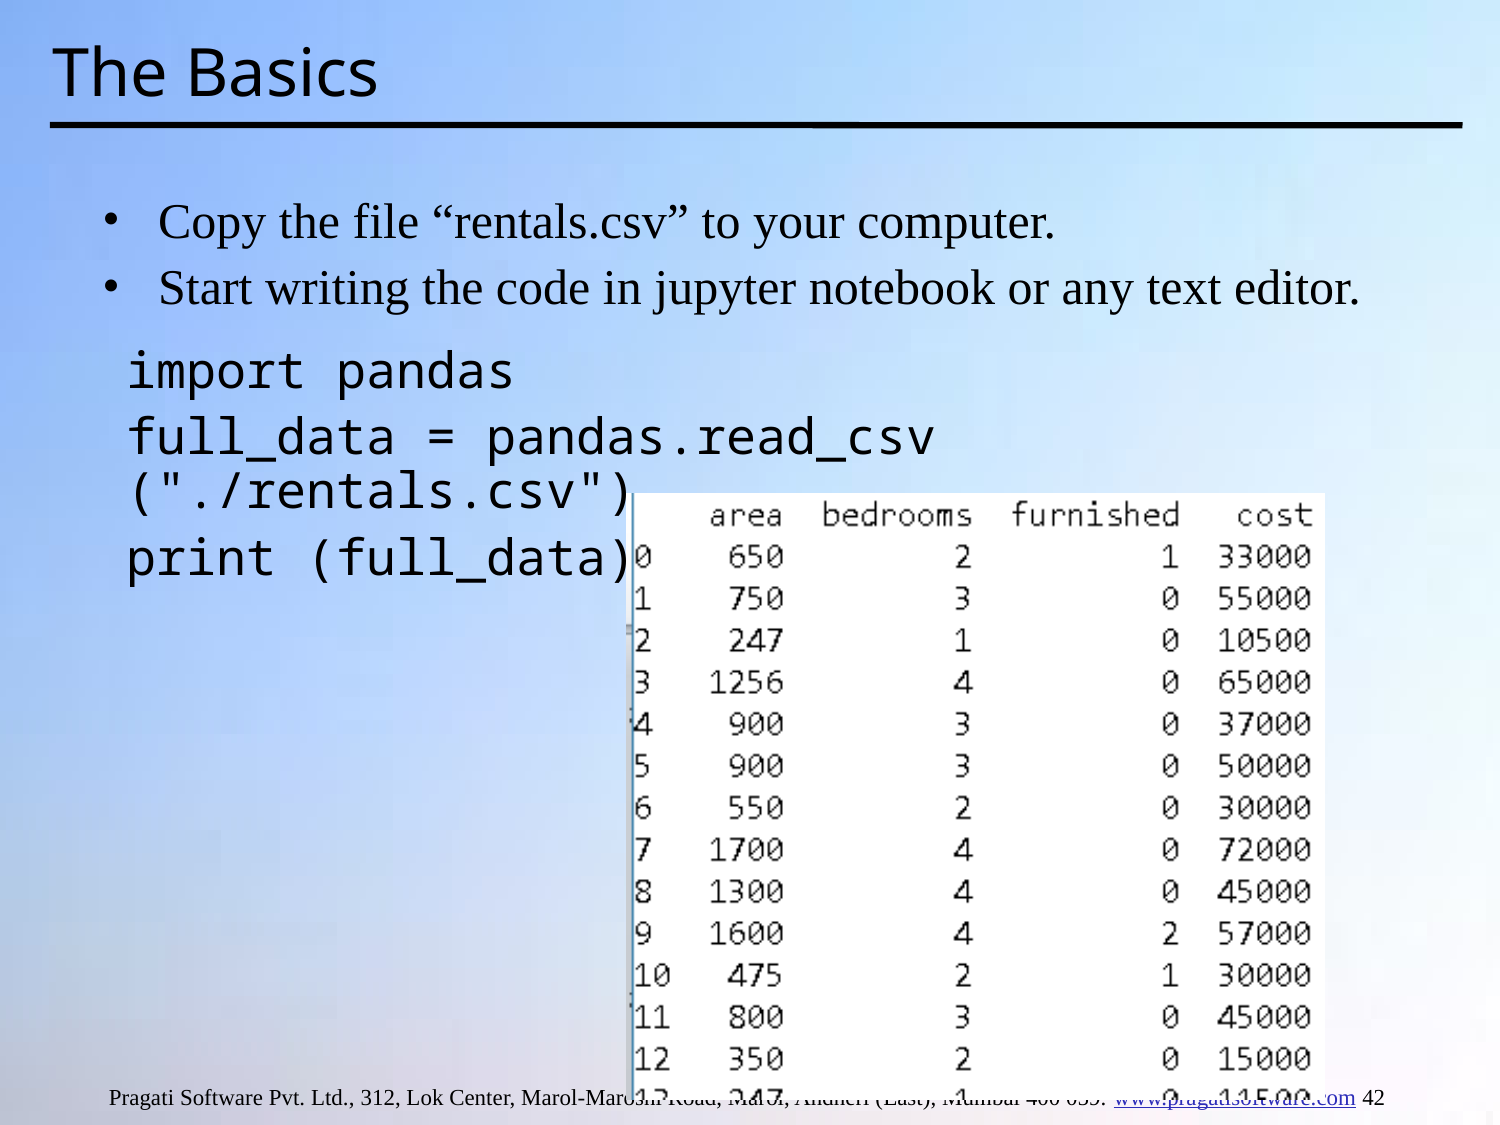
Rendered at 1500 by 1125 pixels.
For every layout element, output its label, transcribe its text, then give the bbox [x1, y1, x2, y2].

picture [0, 0, 1500, 1125]
text_box import pandas full_data = pandas.read_csv ("./rentals.csv") print (full_data) [111, 337, 1436, 588]
title The Basics [37, 0, 1462, 137]
list Copy the file “rentals.csv” to your computer. Start writing the code in jupyter notebook or any text editor. [87, 187, 1412, 438]
